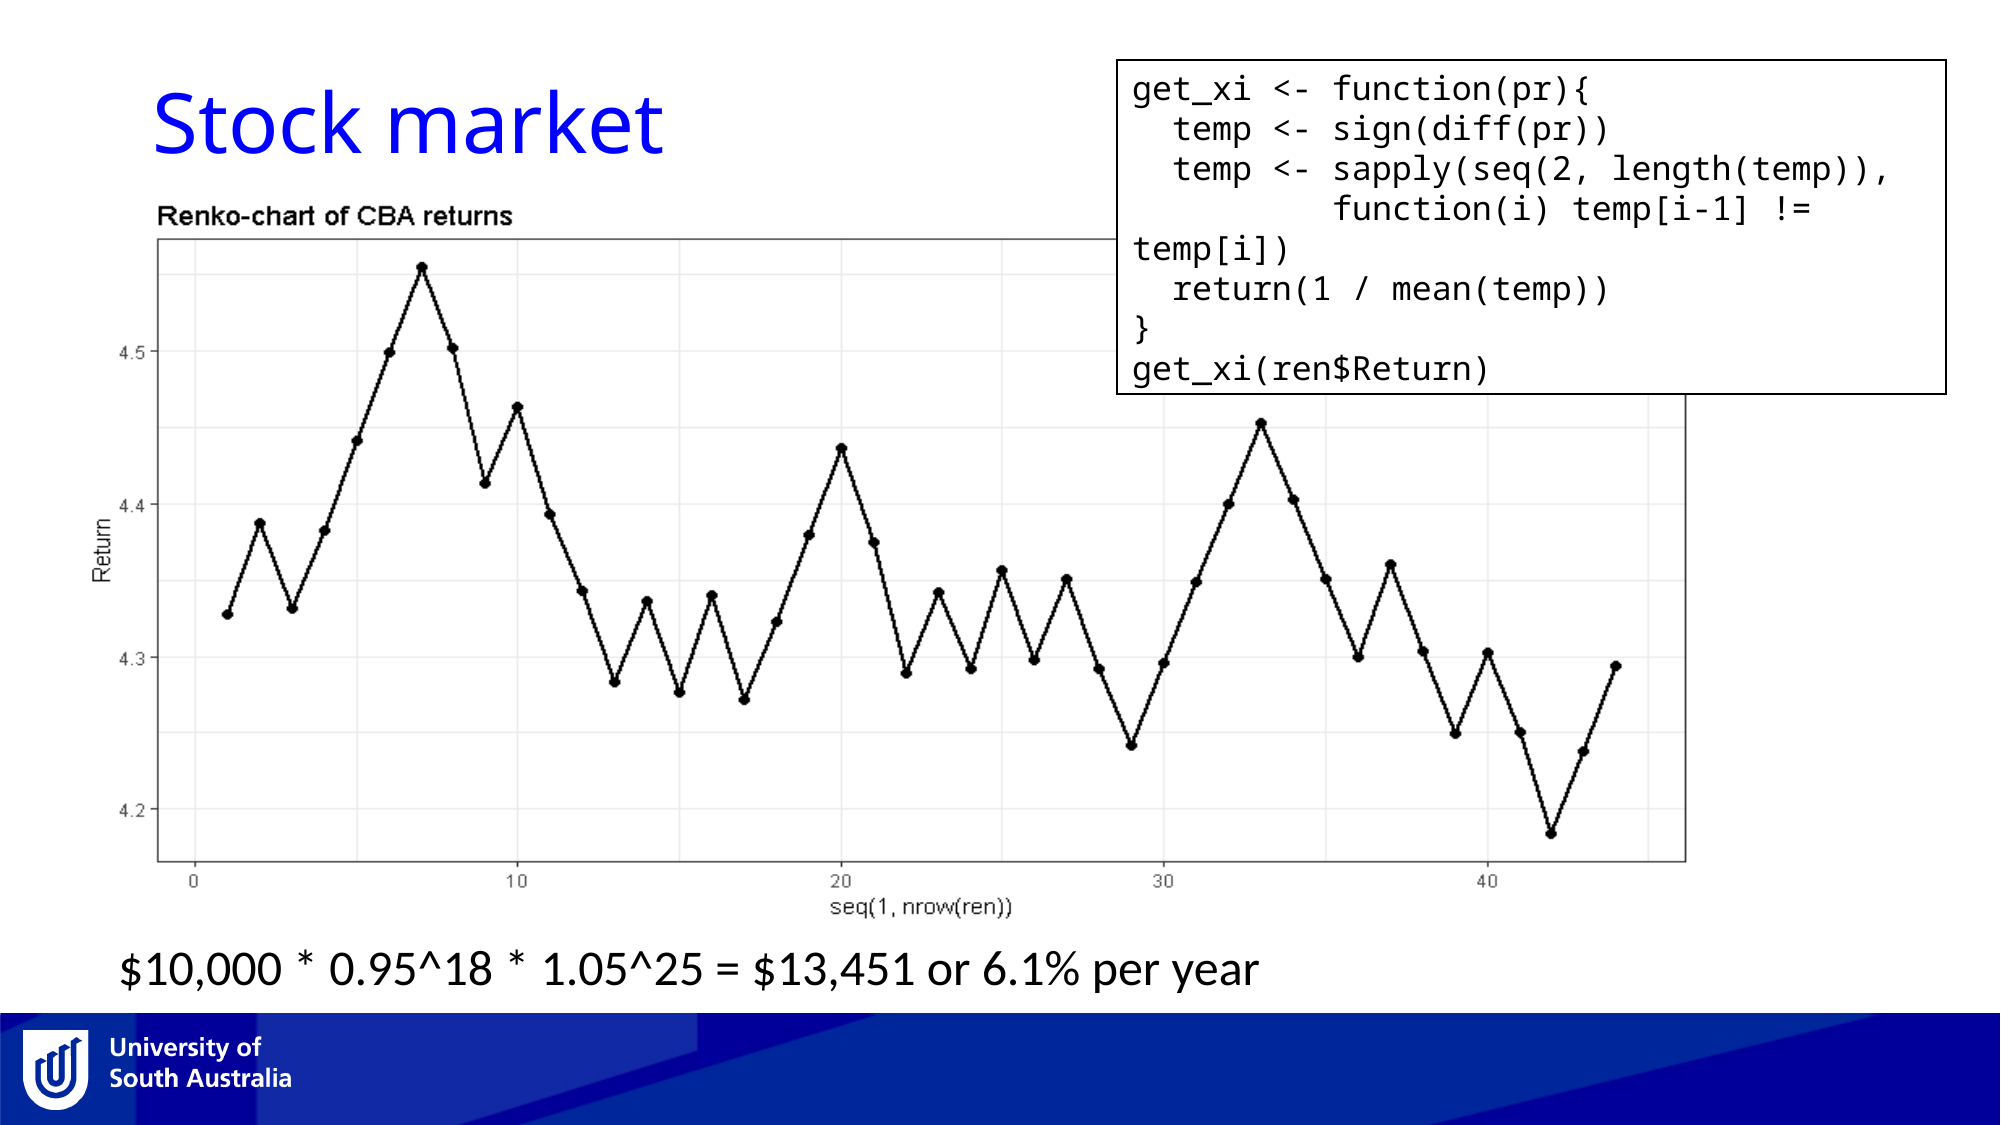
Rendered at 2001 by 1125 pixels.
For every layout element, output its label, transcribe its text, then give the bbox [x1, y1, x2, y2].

title Stock market [137, 59, 1116, 193]
text_box get_xi <- function(pr){ temp <- sign(diff(pr)) temp <- sapply(seq(2, length(temp)), function(i) temp[i-1] != temp[i]) return(1 / mean(temp)) } get_xi(ren$Return) [1116, 59, 1947, 395]
picture [0, 1013, 2000, 1125]
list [78, 193, 1698, 929]
text_box $10,000 * 0.95^18 * 1.05^25 = $13,451 or 6.1% per year [103, 928, 1933, 1004]
